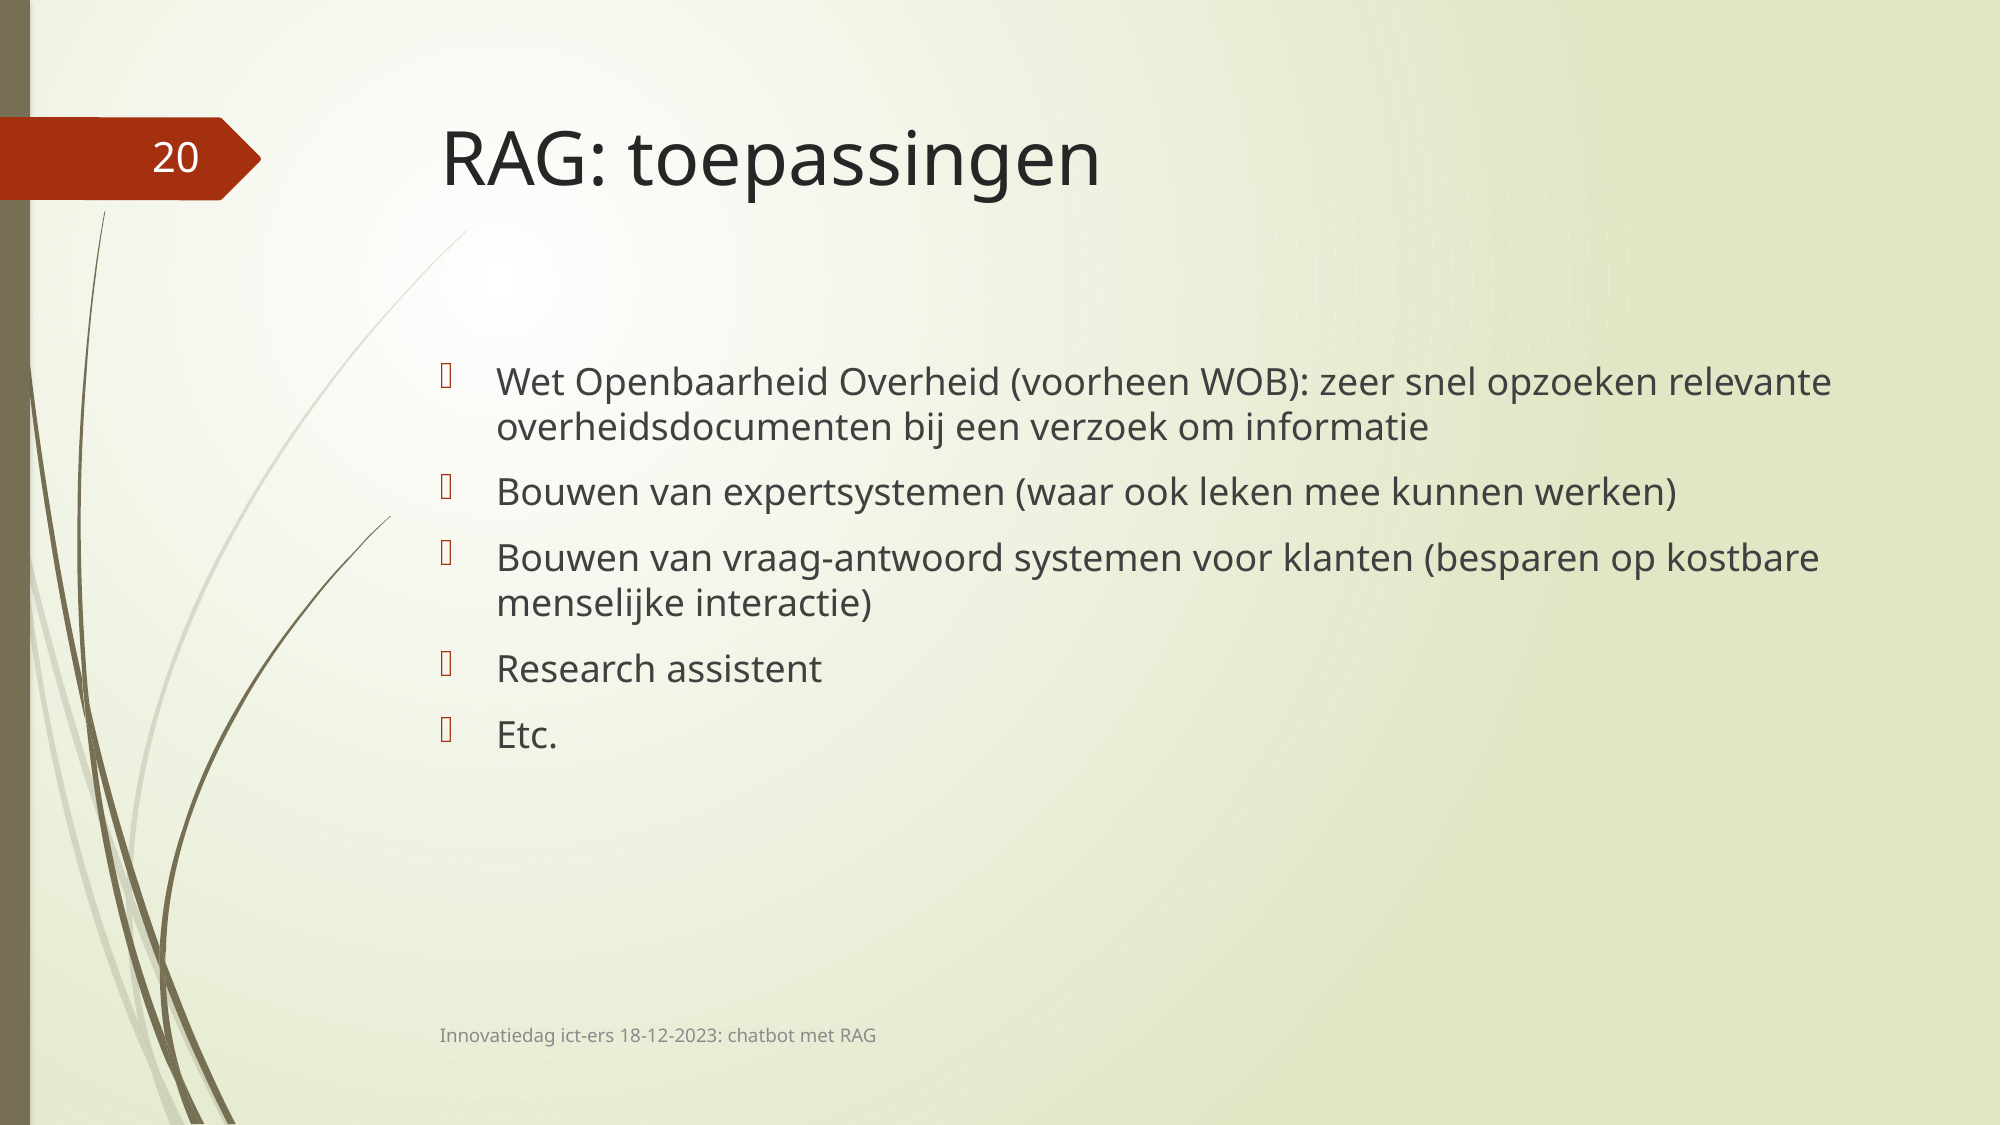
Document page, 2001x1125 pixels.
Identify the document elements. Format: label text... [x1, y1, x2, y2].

slide_number 20 [87, 129, 216, 190]
title RAG: toepassingen [425, 102, 1888, 313]
footer Innovatiedag ict-ers 18-12-2023: chatbot met RAG [424, 1006, 1675, 1067]
list Wet Openbaarheid Overheid (voorheen WOB): zeer snel opzoeken relevante overheidsdocumenten bij een verzoek om informatie Bouwen van expertsystemen (waar ook leken mee kunnen werken) Bouwen van vraag-antwoord systemen voor klanten (besparen op kostbare menselijke interactie) Research assistent Etc. [424, 350, 1888, 970]
